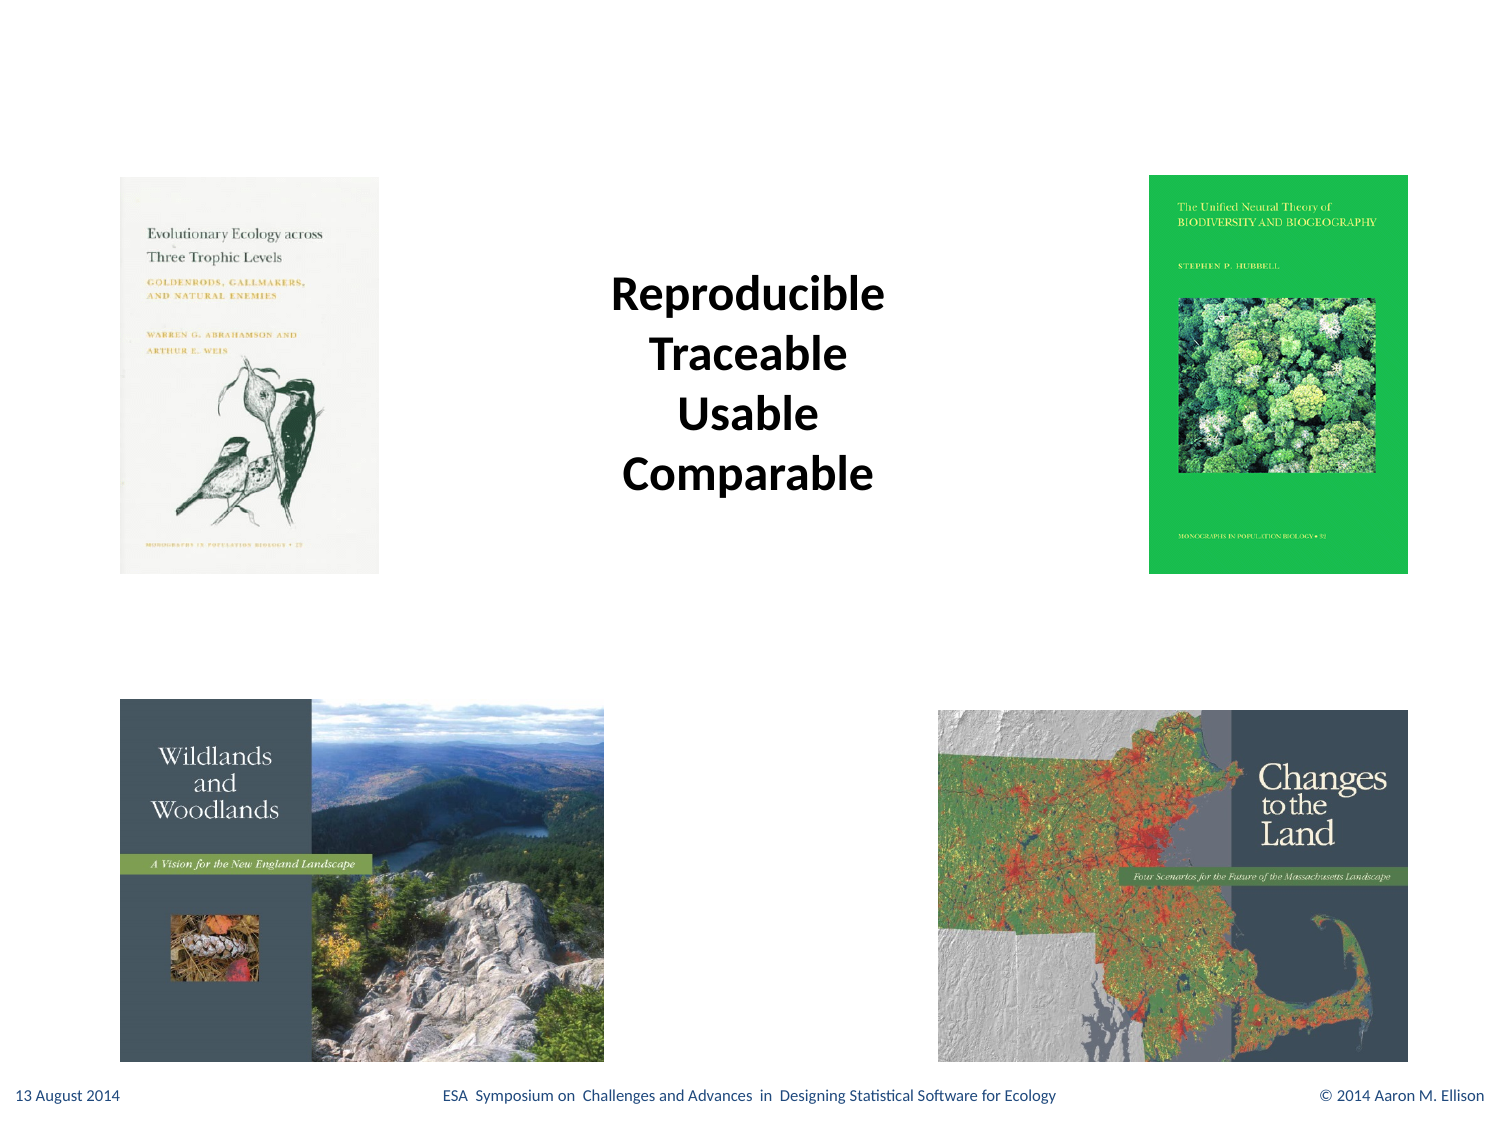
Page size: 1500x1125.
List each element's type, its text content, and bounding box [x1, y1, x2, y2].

text_box Reproducible Traceable Usable Comparable [434, 253, 1063, 509]
picture [120, 177, 379, 574]
picture [1149, 175, 1408, 575]
picture [938, 709, 1408, 1062]
picture [120, 699, 604, 1062]
